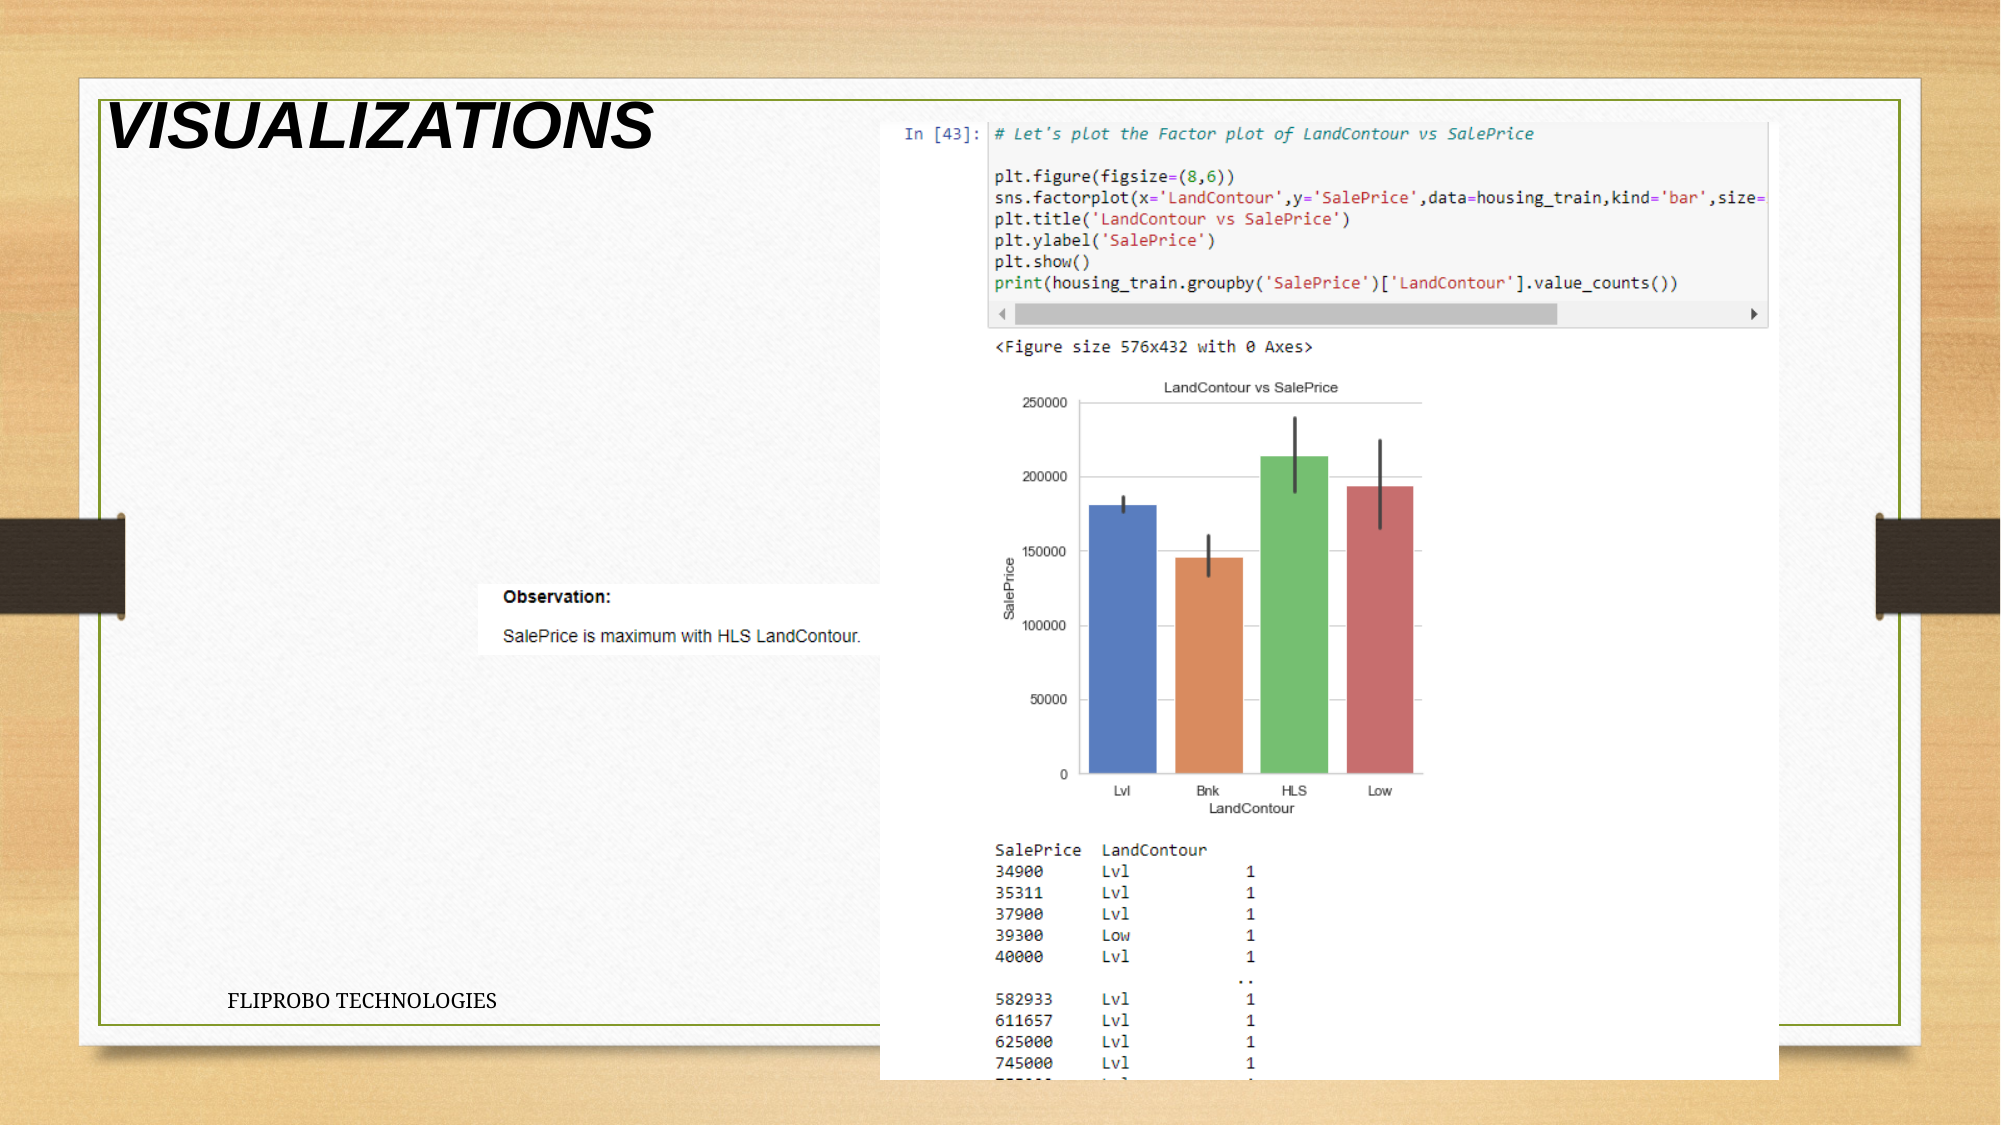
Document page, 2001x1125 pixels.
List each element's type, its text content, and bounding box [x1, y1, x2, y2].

slide_number 67 [1779, 979, 1788, 1025]
footer FLIPROBO TECHNOLOGIES [212, 979, 880, 1025]
text_box VISUALIZATIONS [89, 74, 1673, 170]
picture [0, 0, 2001, 1125]
